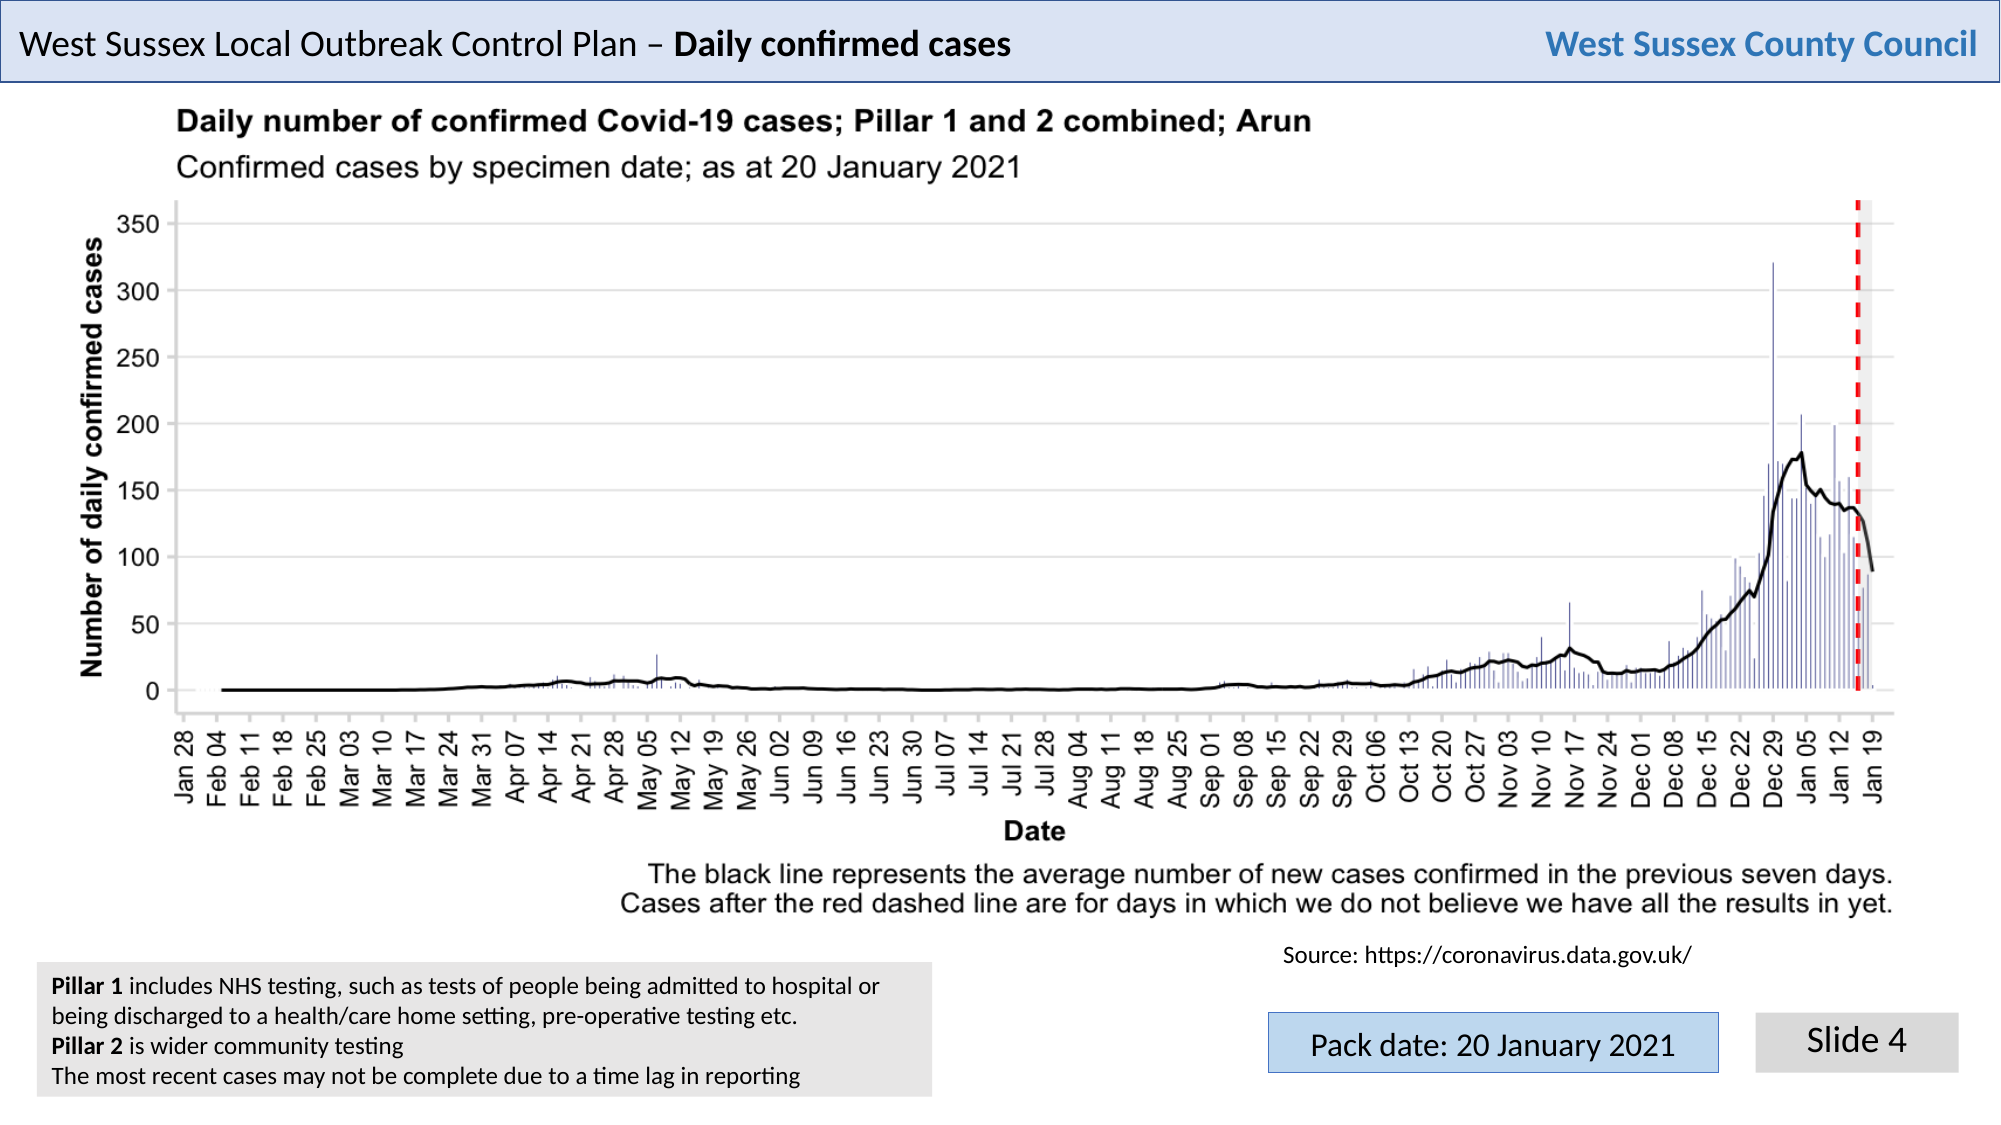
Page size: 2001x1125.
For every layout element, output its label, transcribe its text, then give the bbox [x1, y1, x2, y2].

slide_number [1268, 1012, 1719, 1073]
list Slide 4 [1755, 1012, 1959, 1073]
picture [63, 91, 1912, 935]
list Source: https://coronavirus.data.gov.uk/ [1268, 935, 1912, 995]
